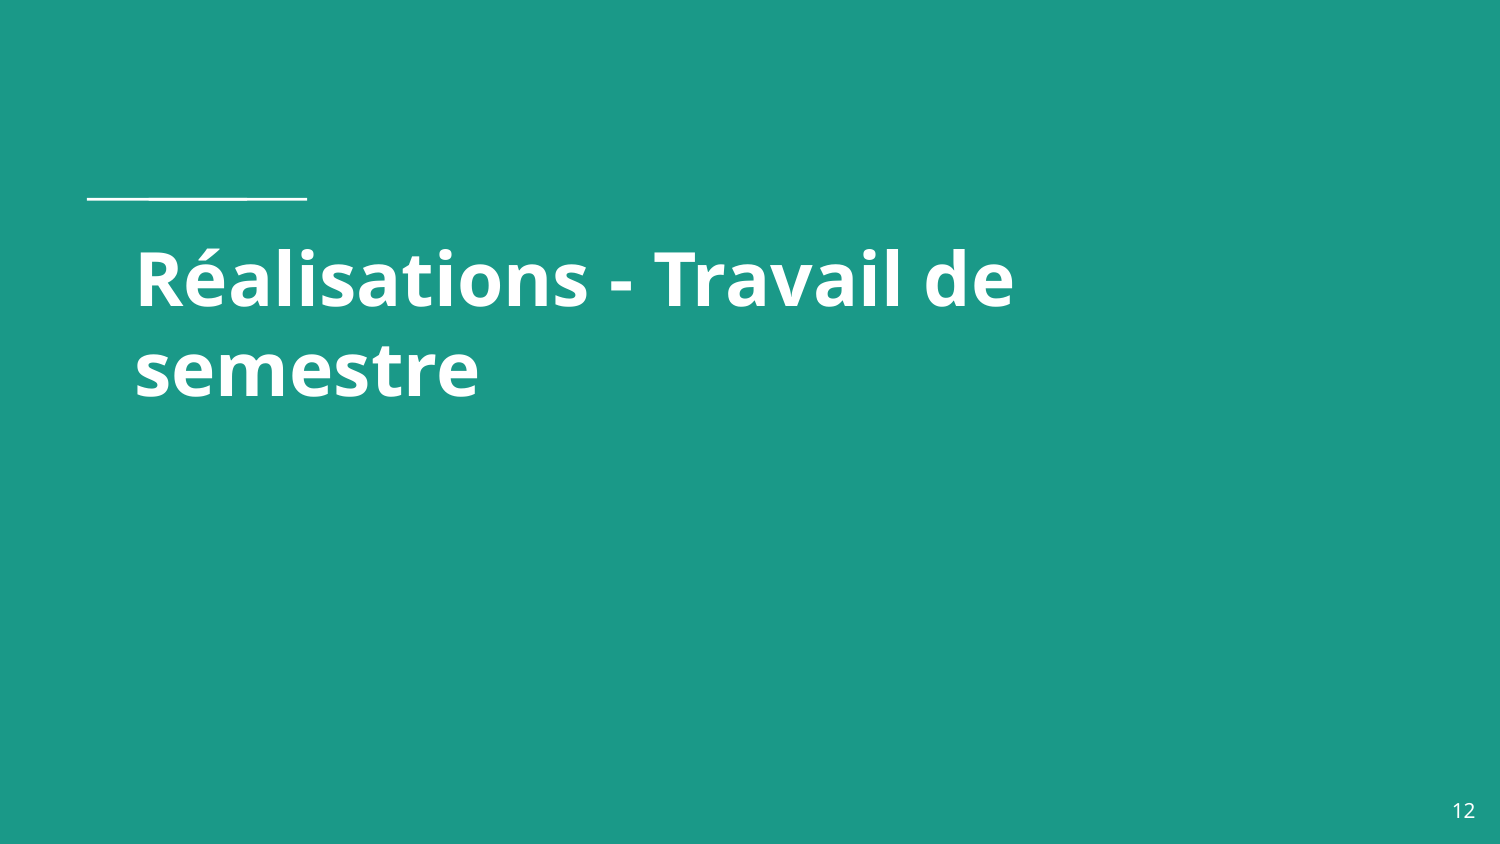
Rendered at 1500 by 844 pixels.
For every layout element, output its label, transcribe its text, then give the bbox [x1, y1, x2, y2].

slide_number ‹#› [1400, 779, 1491, 844]
title Réalisations - Travail de semestre [119, 216, 1381, 466]
